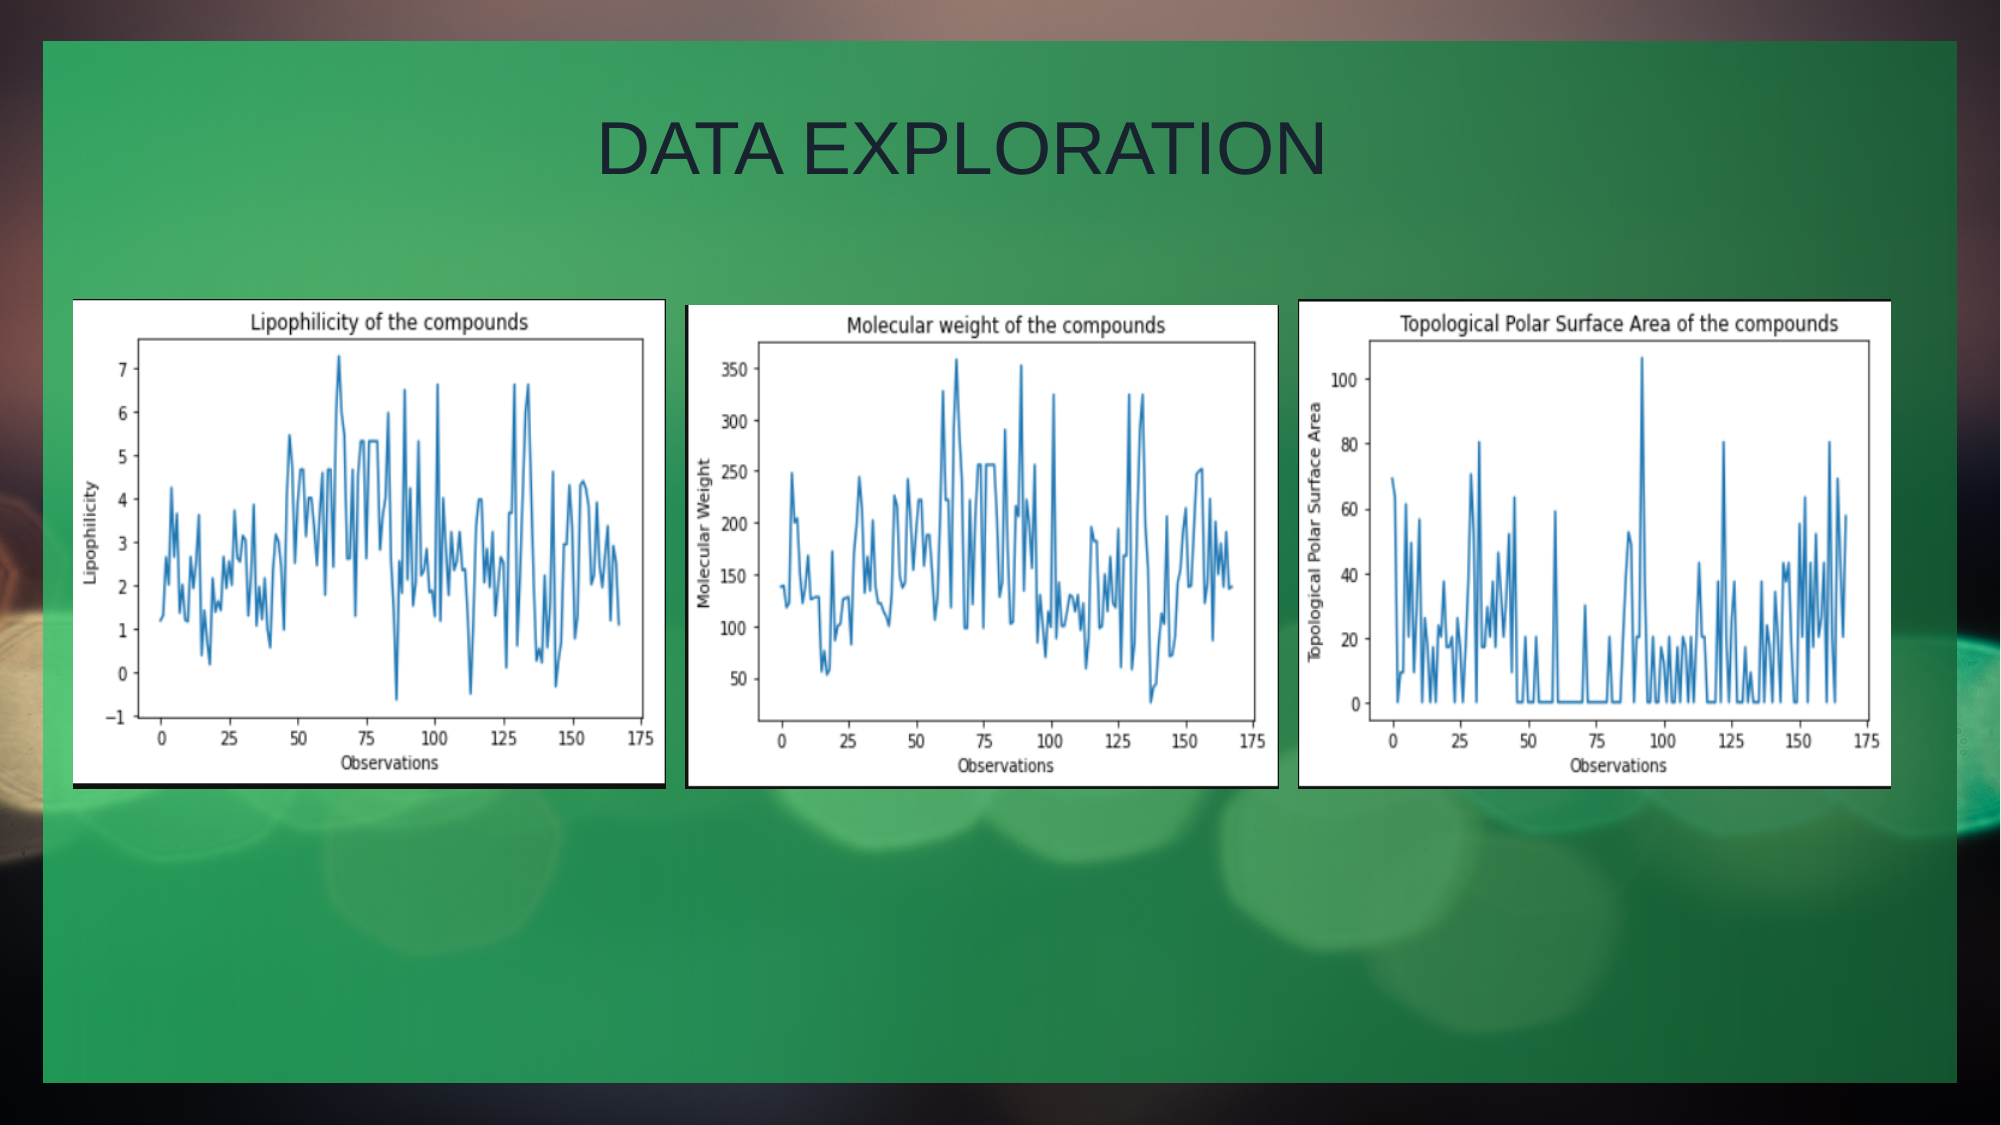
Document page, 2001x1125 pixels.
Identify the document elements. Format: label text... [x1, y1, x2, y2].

picture [0, 0, 2001, 1125]
title DATA EXPLORATION [141, 6, 1784, 198]
